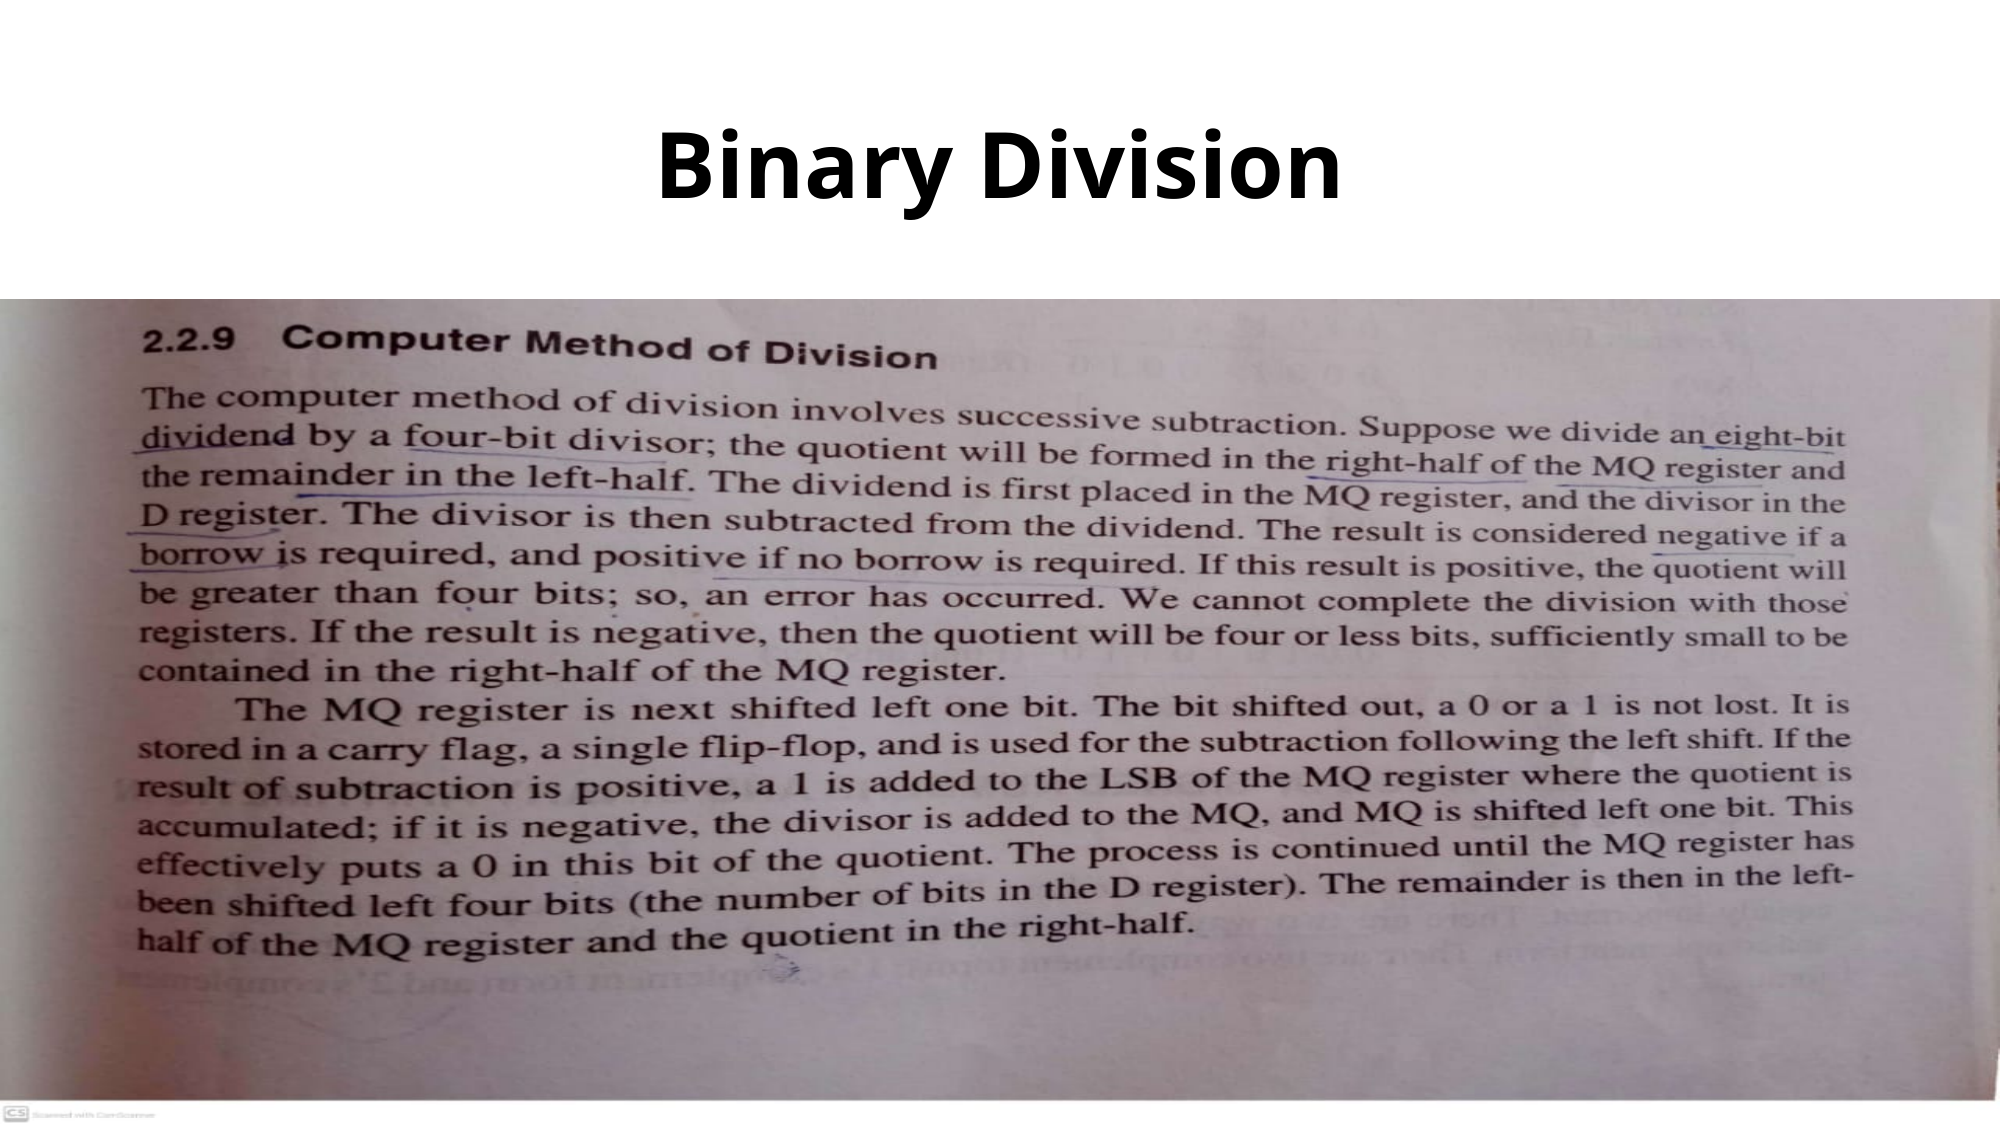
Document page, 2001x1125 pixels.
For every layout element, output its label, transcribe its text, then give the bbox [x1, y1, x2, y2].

title Binary Division [137, 59, 1863, 278]
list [0, 299, 2000, 1125]
